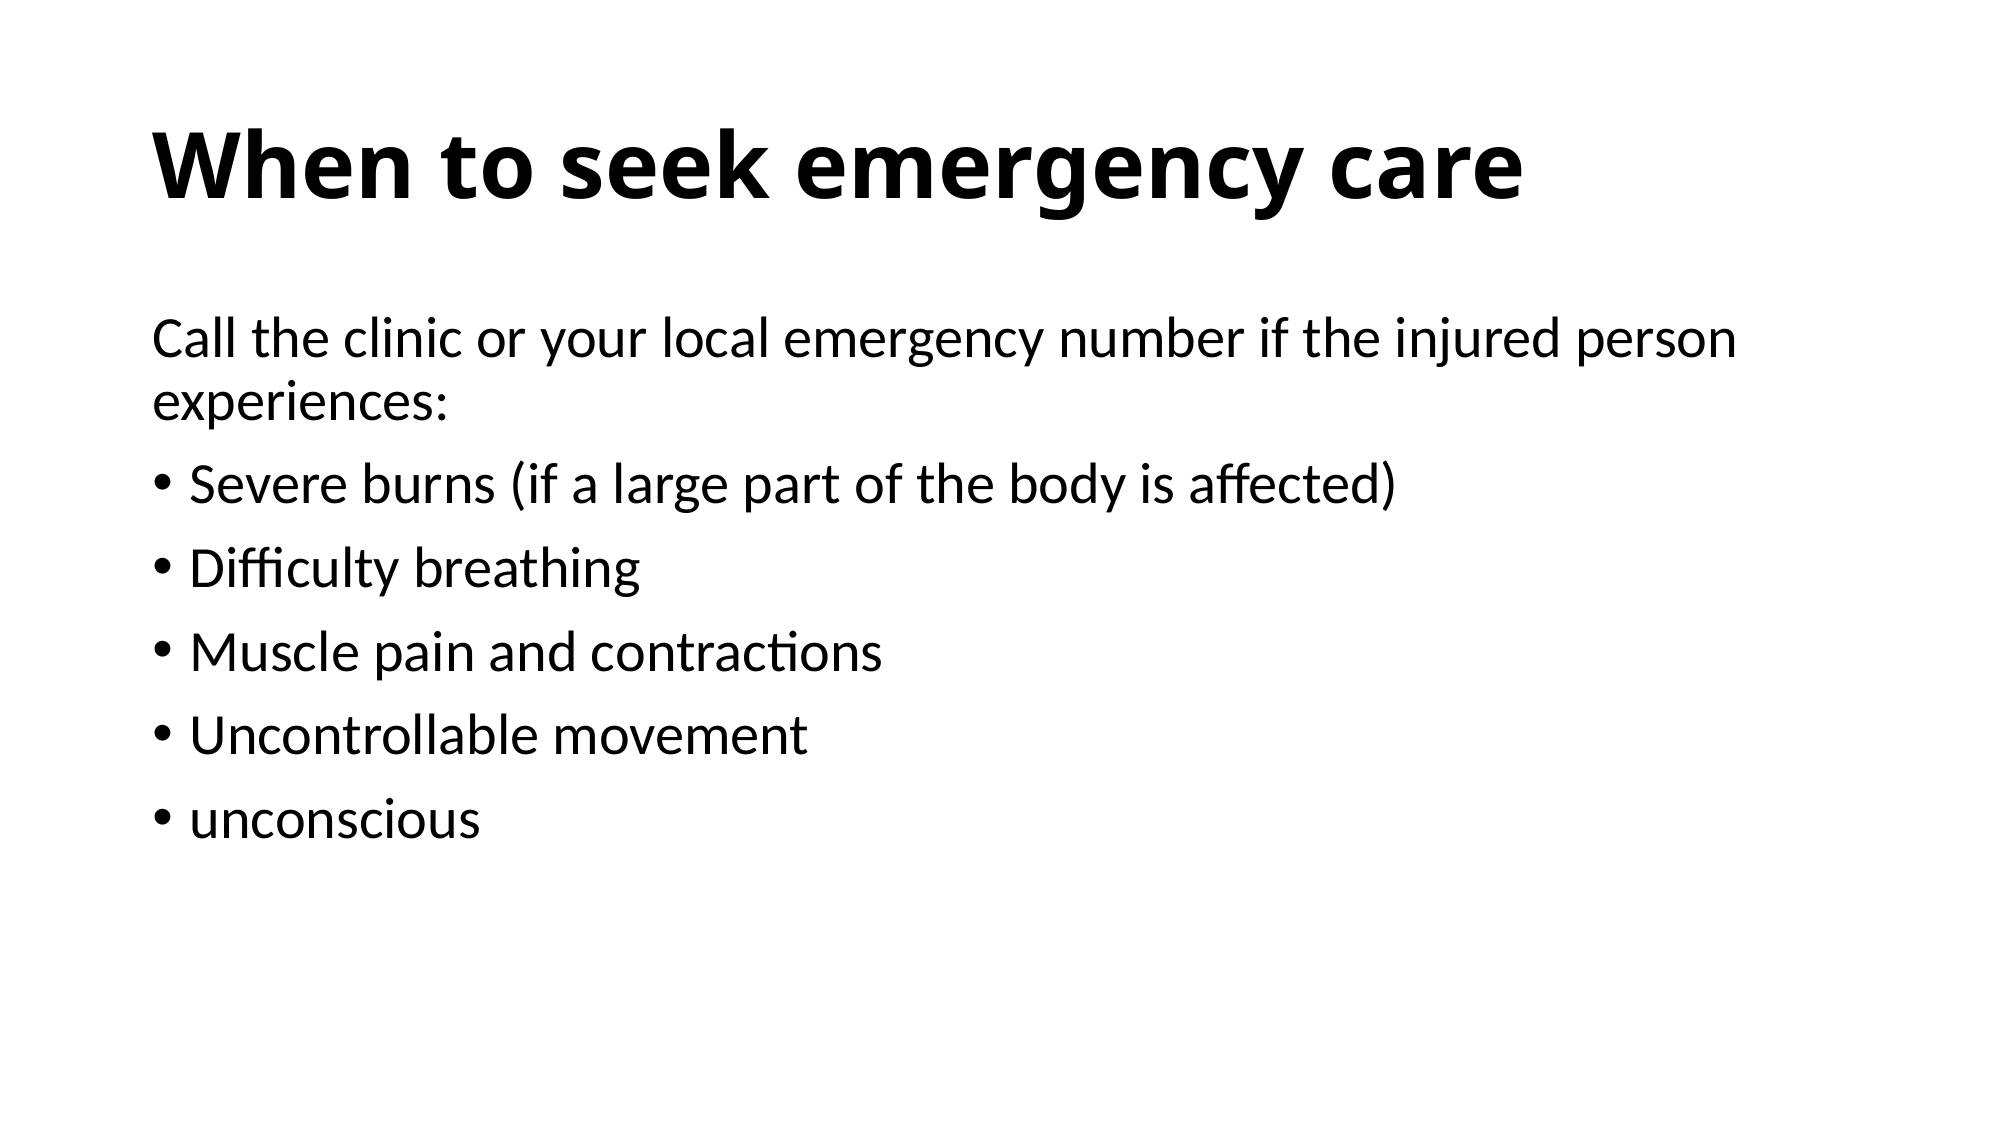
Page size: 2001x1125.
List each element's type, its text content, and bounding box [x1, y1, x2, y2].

title When to seek emergency care [137, 59, 1863, 278]
list Call the clinic or your local emergency number if the injured person experiences: Severe burns (if a large part of the body is affected) Difficulty breathing Muscle pain and contractions Uncontrollable movement unconscious [137, 299, 1863, 1014]
